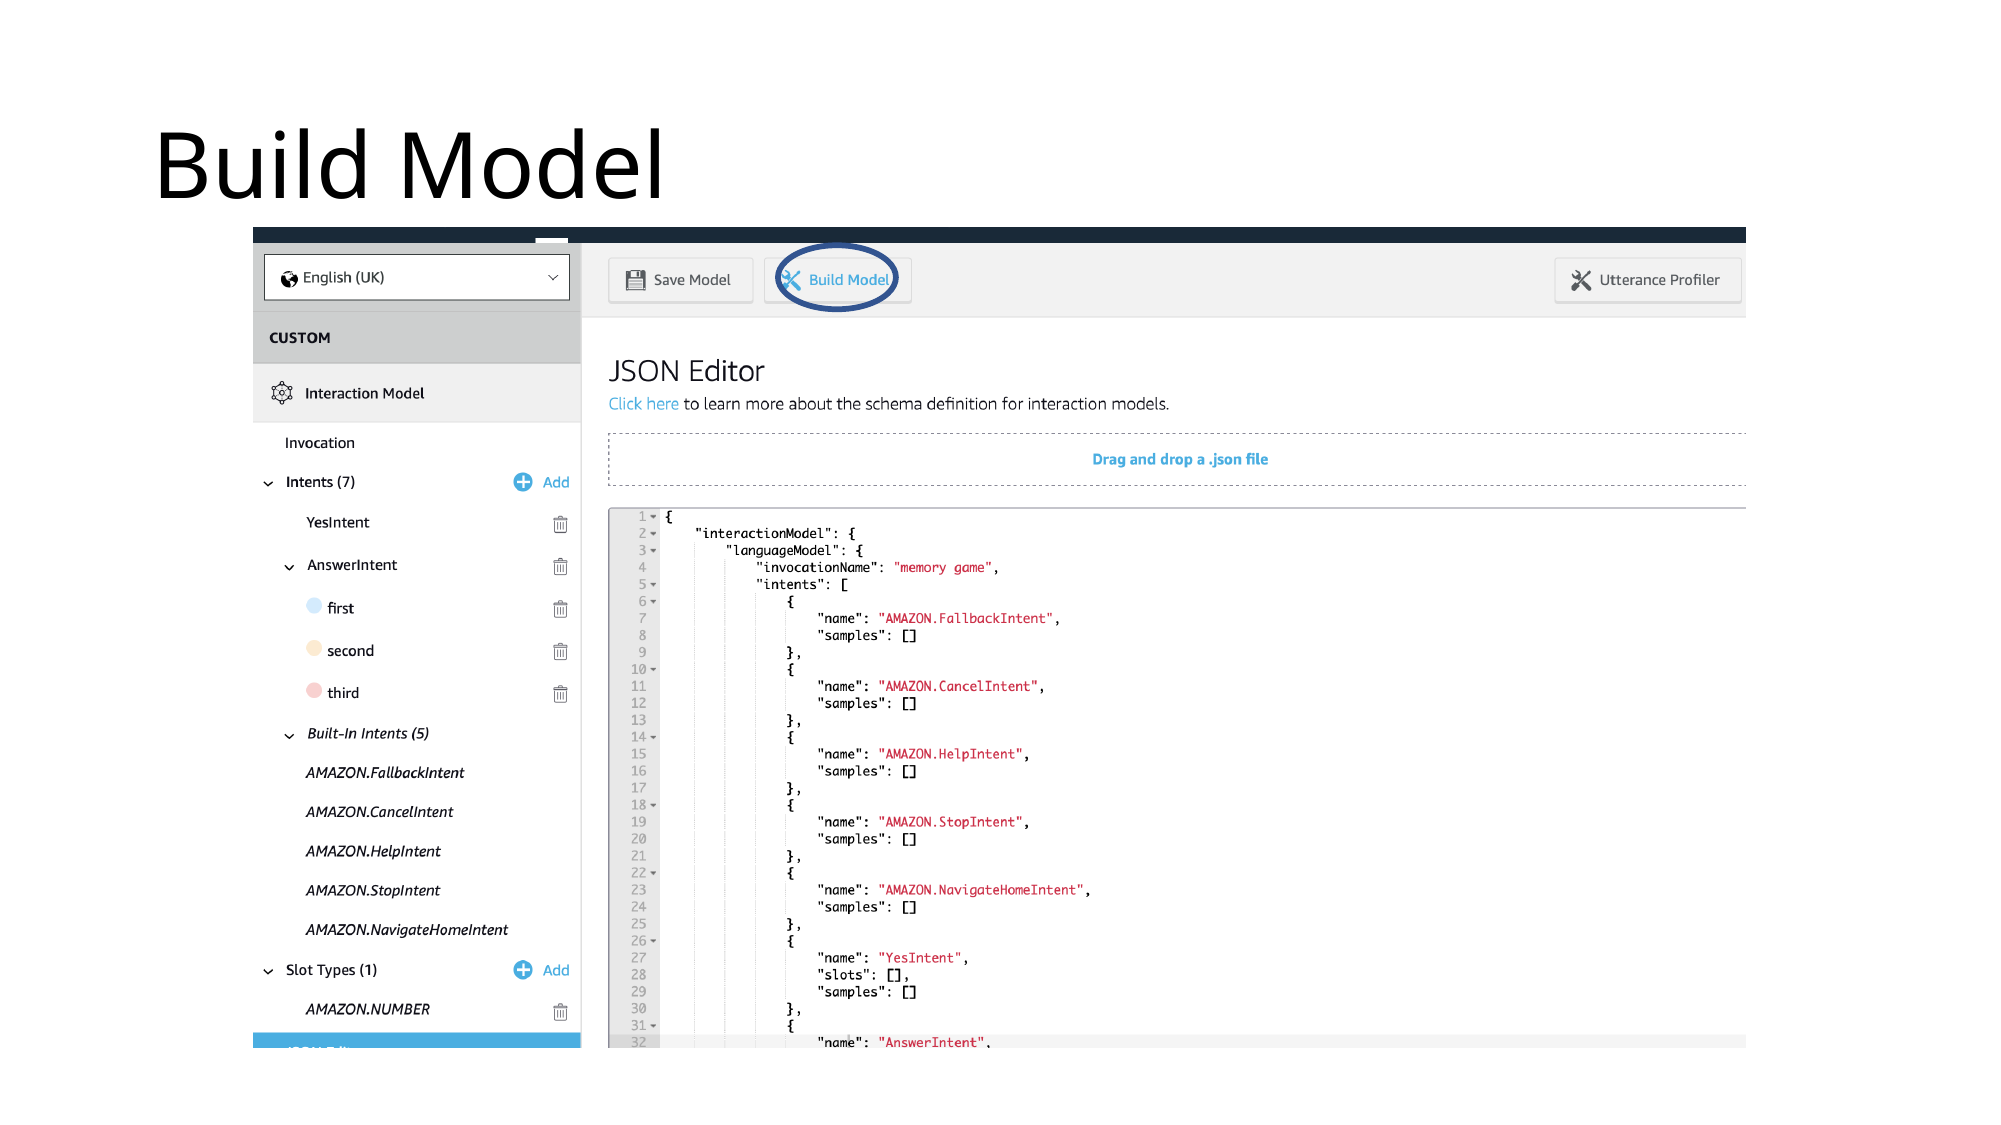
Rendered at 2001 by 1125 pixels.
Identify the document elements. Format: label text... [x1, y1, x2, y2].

title Build Model [137, 59, 1863, 278]
picture [253, 227, 1746, 1048]
